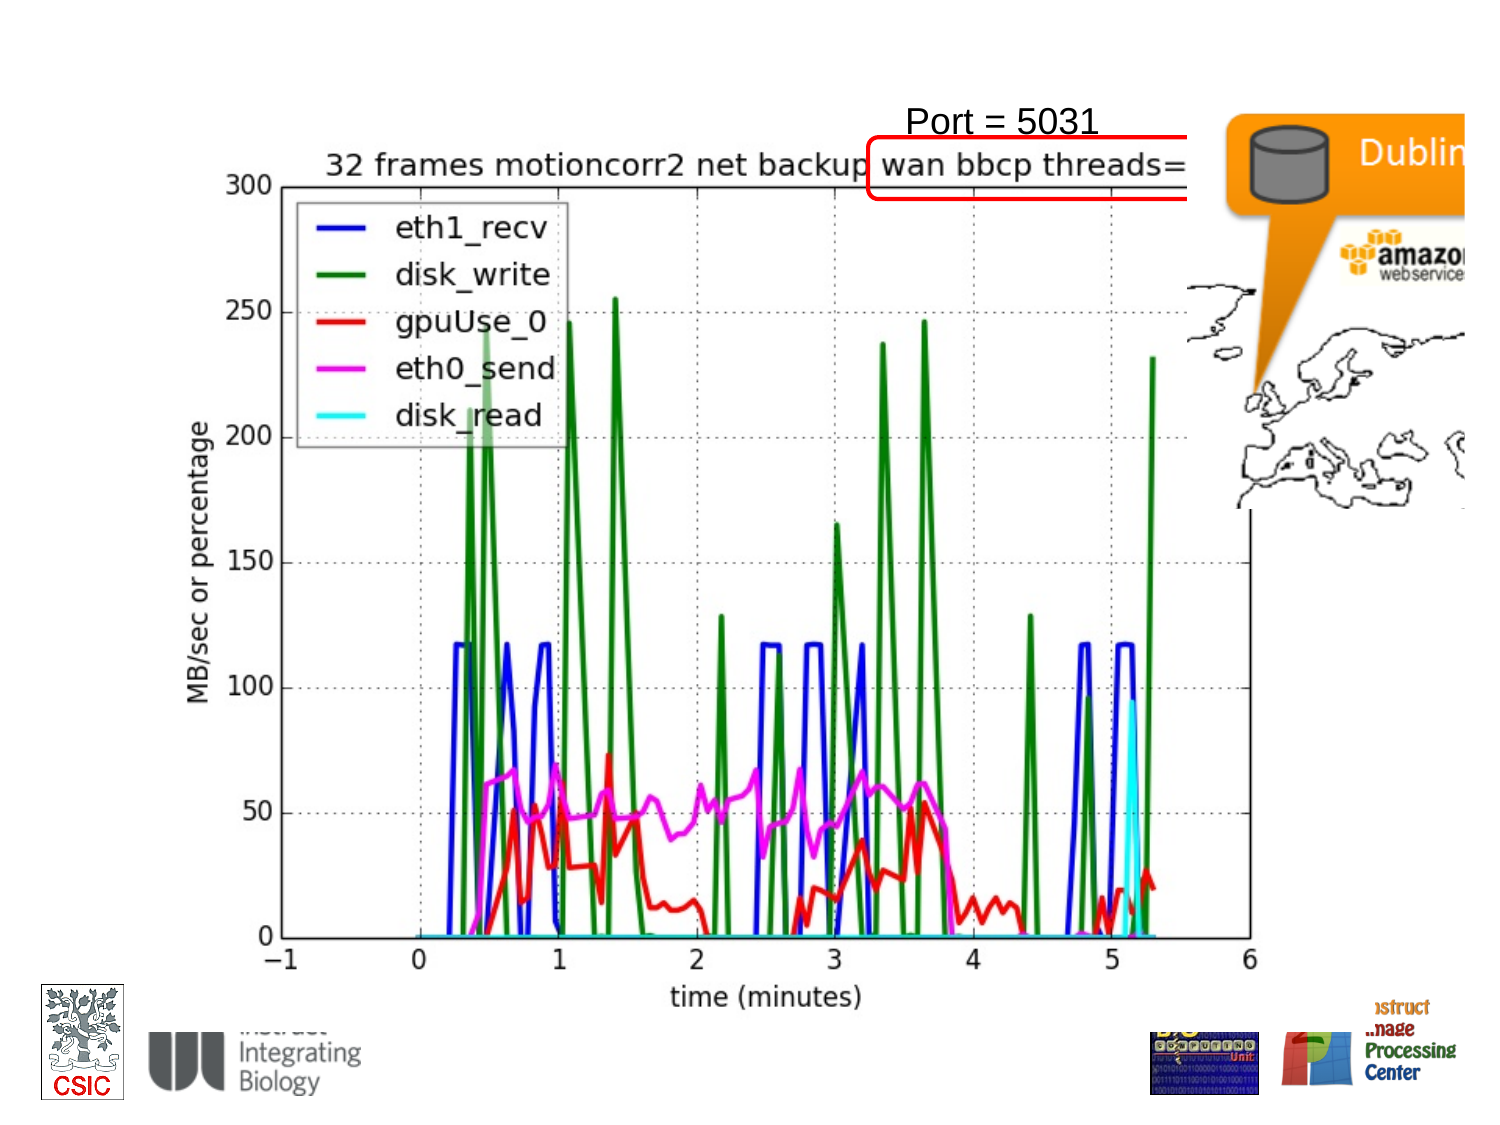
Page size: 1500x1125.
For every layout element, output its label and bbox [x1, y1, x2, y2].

picture [41, 89, 1471, 1100]
